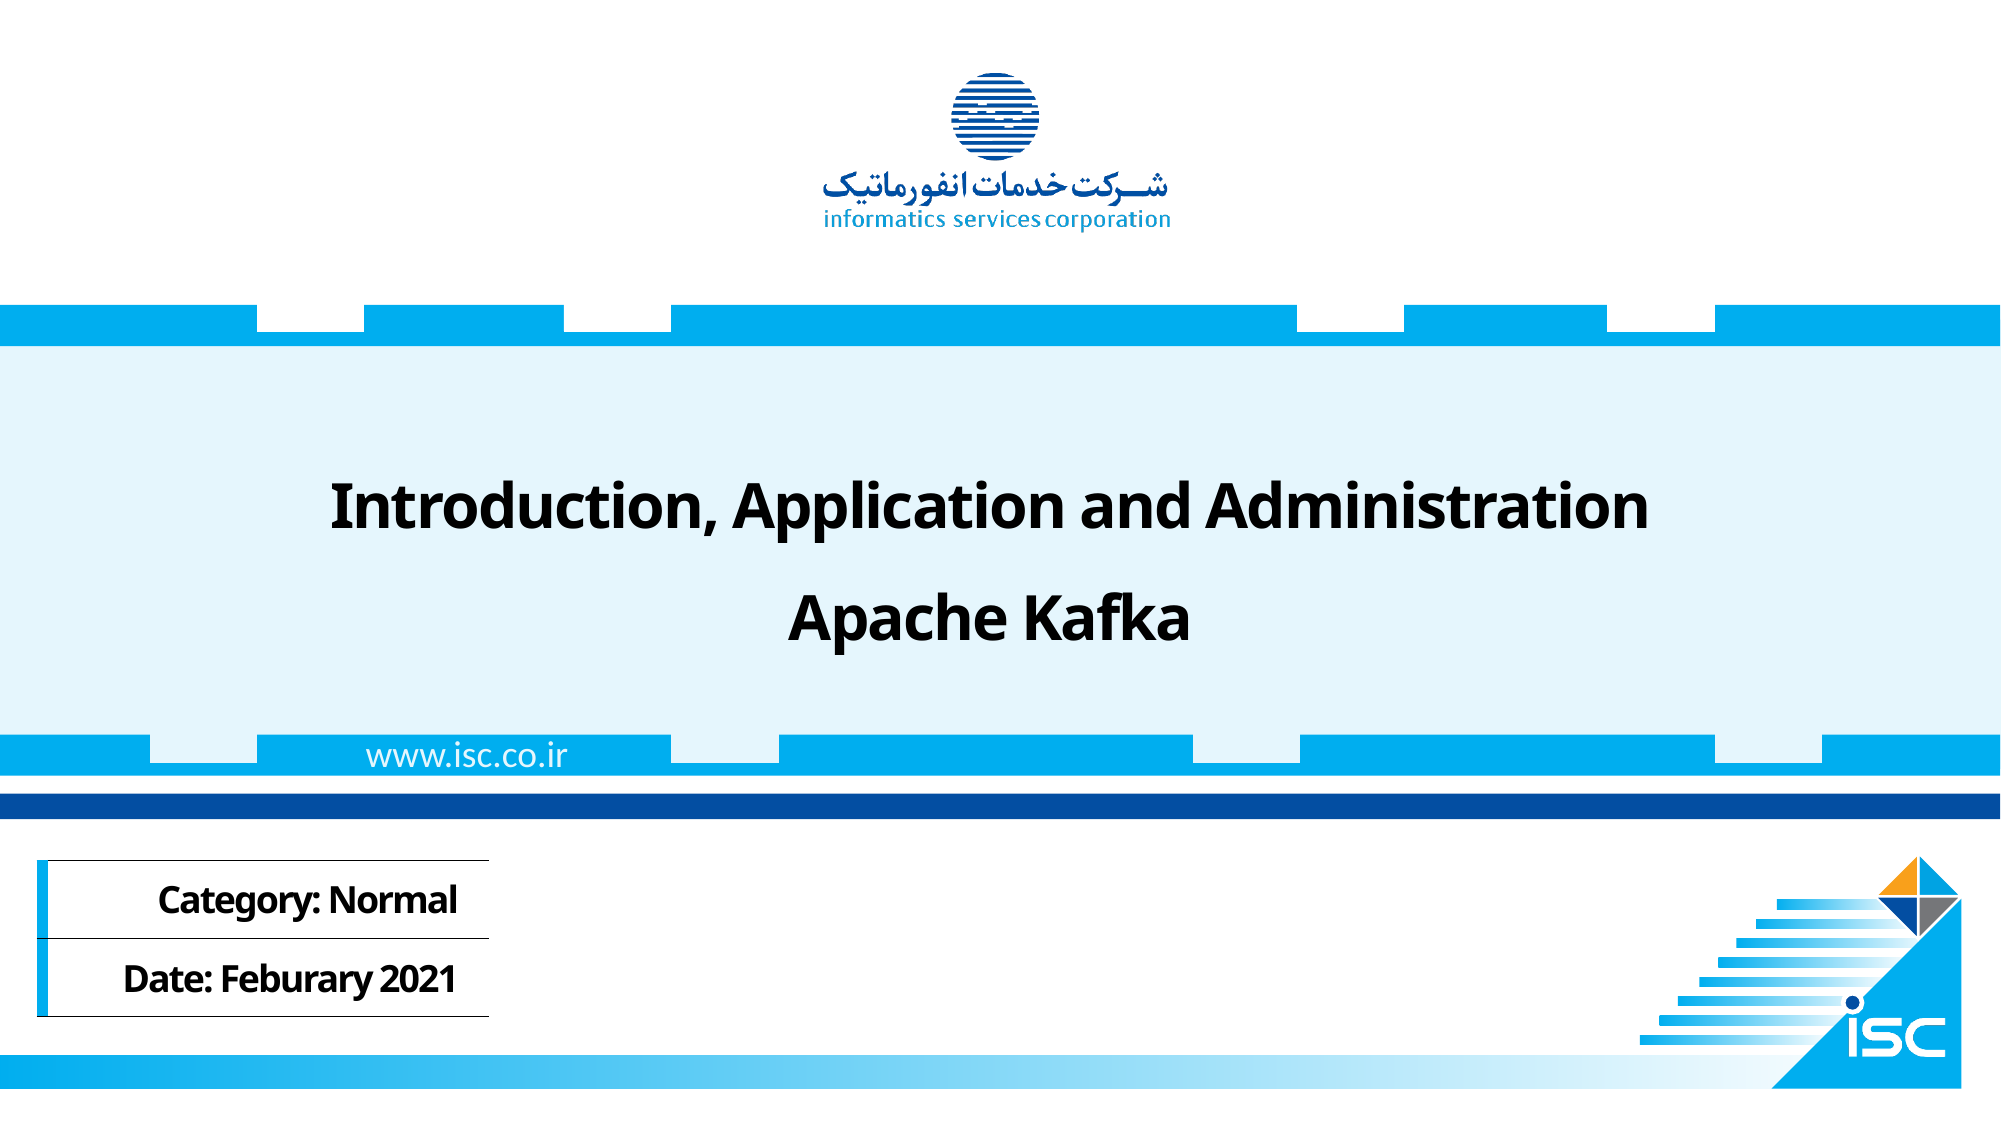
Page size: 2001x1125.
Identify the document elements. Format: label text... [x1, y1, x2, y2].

picture [802, 60, 1198, 256]
list Date: Feburary 2021 [51, 942, 465, 1013]
list Introduction, Application and Administration Apache Kafka [37, 352, 1963, 729]
list Category: Normal [51, 863, 465, 935]
